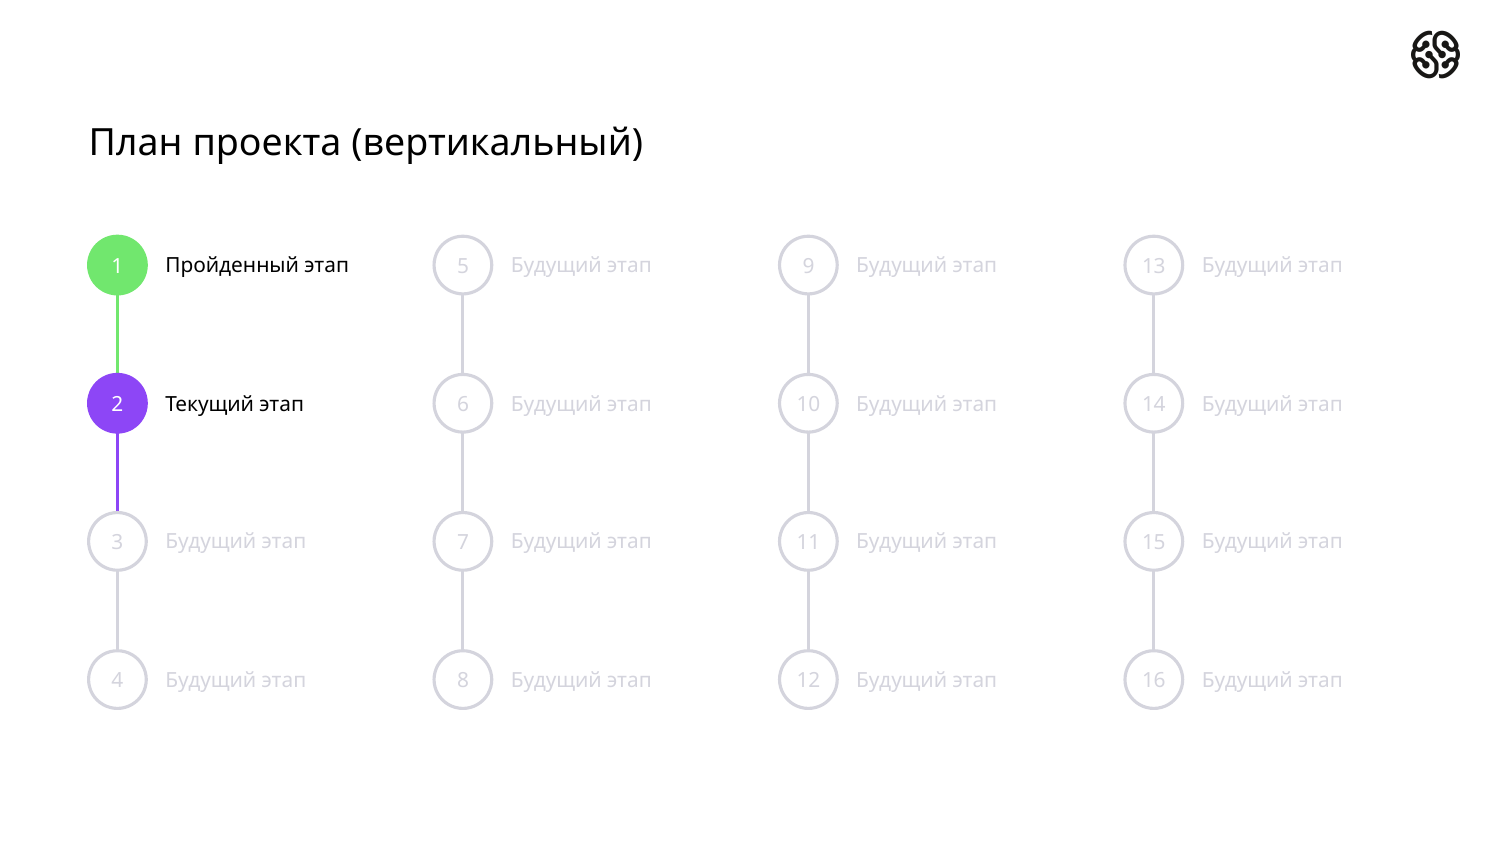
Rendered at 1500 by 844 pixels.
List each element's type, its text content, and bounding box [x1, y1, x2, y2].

subtitle Текущий этап [165, 375, 375, 431]
text_box 5 [434, 236, 492, 294]
subtitle Будущий этап [165, 651, 375, 708]
text_box 12 [779, 651, 838, 709]
picture [1411, 30, 1460, 79]
text_box 4 [88, 650, 147, 709]
subtitle Будущий этап [856, 236, 1066, 292]
subtitle Будущий этап [510, 375, 721, 431]
subtitle Будущий этап [510, 651, 721, 708]
subtitle Будущий этап [510, 236, 721, 292]
subtitle Будущий этап [1201, 375, 1412, 431]
text_box 13 [1125, 236, 1183, 294]
text_box 8 [434, 651, 492, 709]
subtitle Будущий этап [856, 512, 1066, 568]
subtitle Будущий этап [856, 375, 1066, 431]
text_box 15 [1125, 512, 1183, 571]
text_box 1 [88, 236, 147, 294]
subtitle Будущий этап [1201, 236, 1412, 292]
subtitle Будущий этап [165, 512, 375, 568]
subtitle Пройденный этап [165, 236, 375, 292]
text_box 11 [779, 512, 838, 571]
text_box 6 [434, 374, 492, 433]
text_box 9 [779, 236, 838, 294]
title План проекта (вертикальный) [88, 118, 1412, 171]
subtitle Будущий этап [856, 651, 1066, 708]
text_box 3 [88, 512, 147, 571]
text_box 10 [779, 374, 838, 433]
text_box 7 [434, 513, 492, 571]
text_box 16 [1125, 651, 1183, 709]
subtitle Будущий этап [510, 512, 721, 568]
text_box 14 [1125, 374, 1183, 433]
subtitle Будущий этап [1201, 512, 1412, 568]
subtitle Будущий этап [1201, 651, 1412, 708]
text_box 2 [88, 374, 147, 433]
